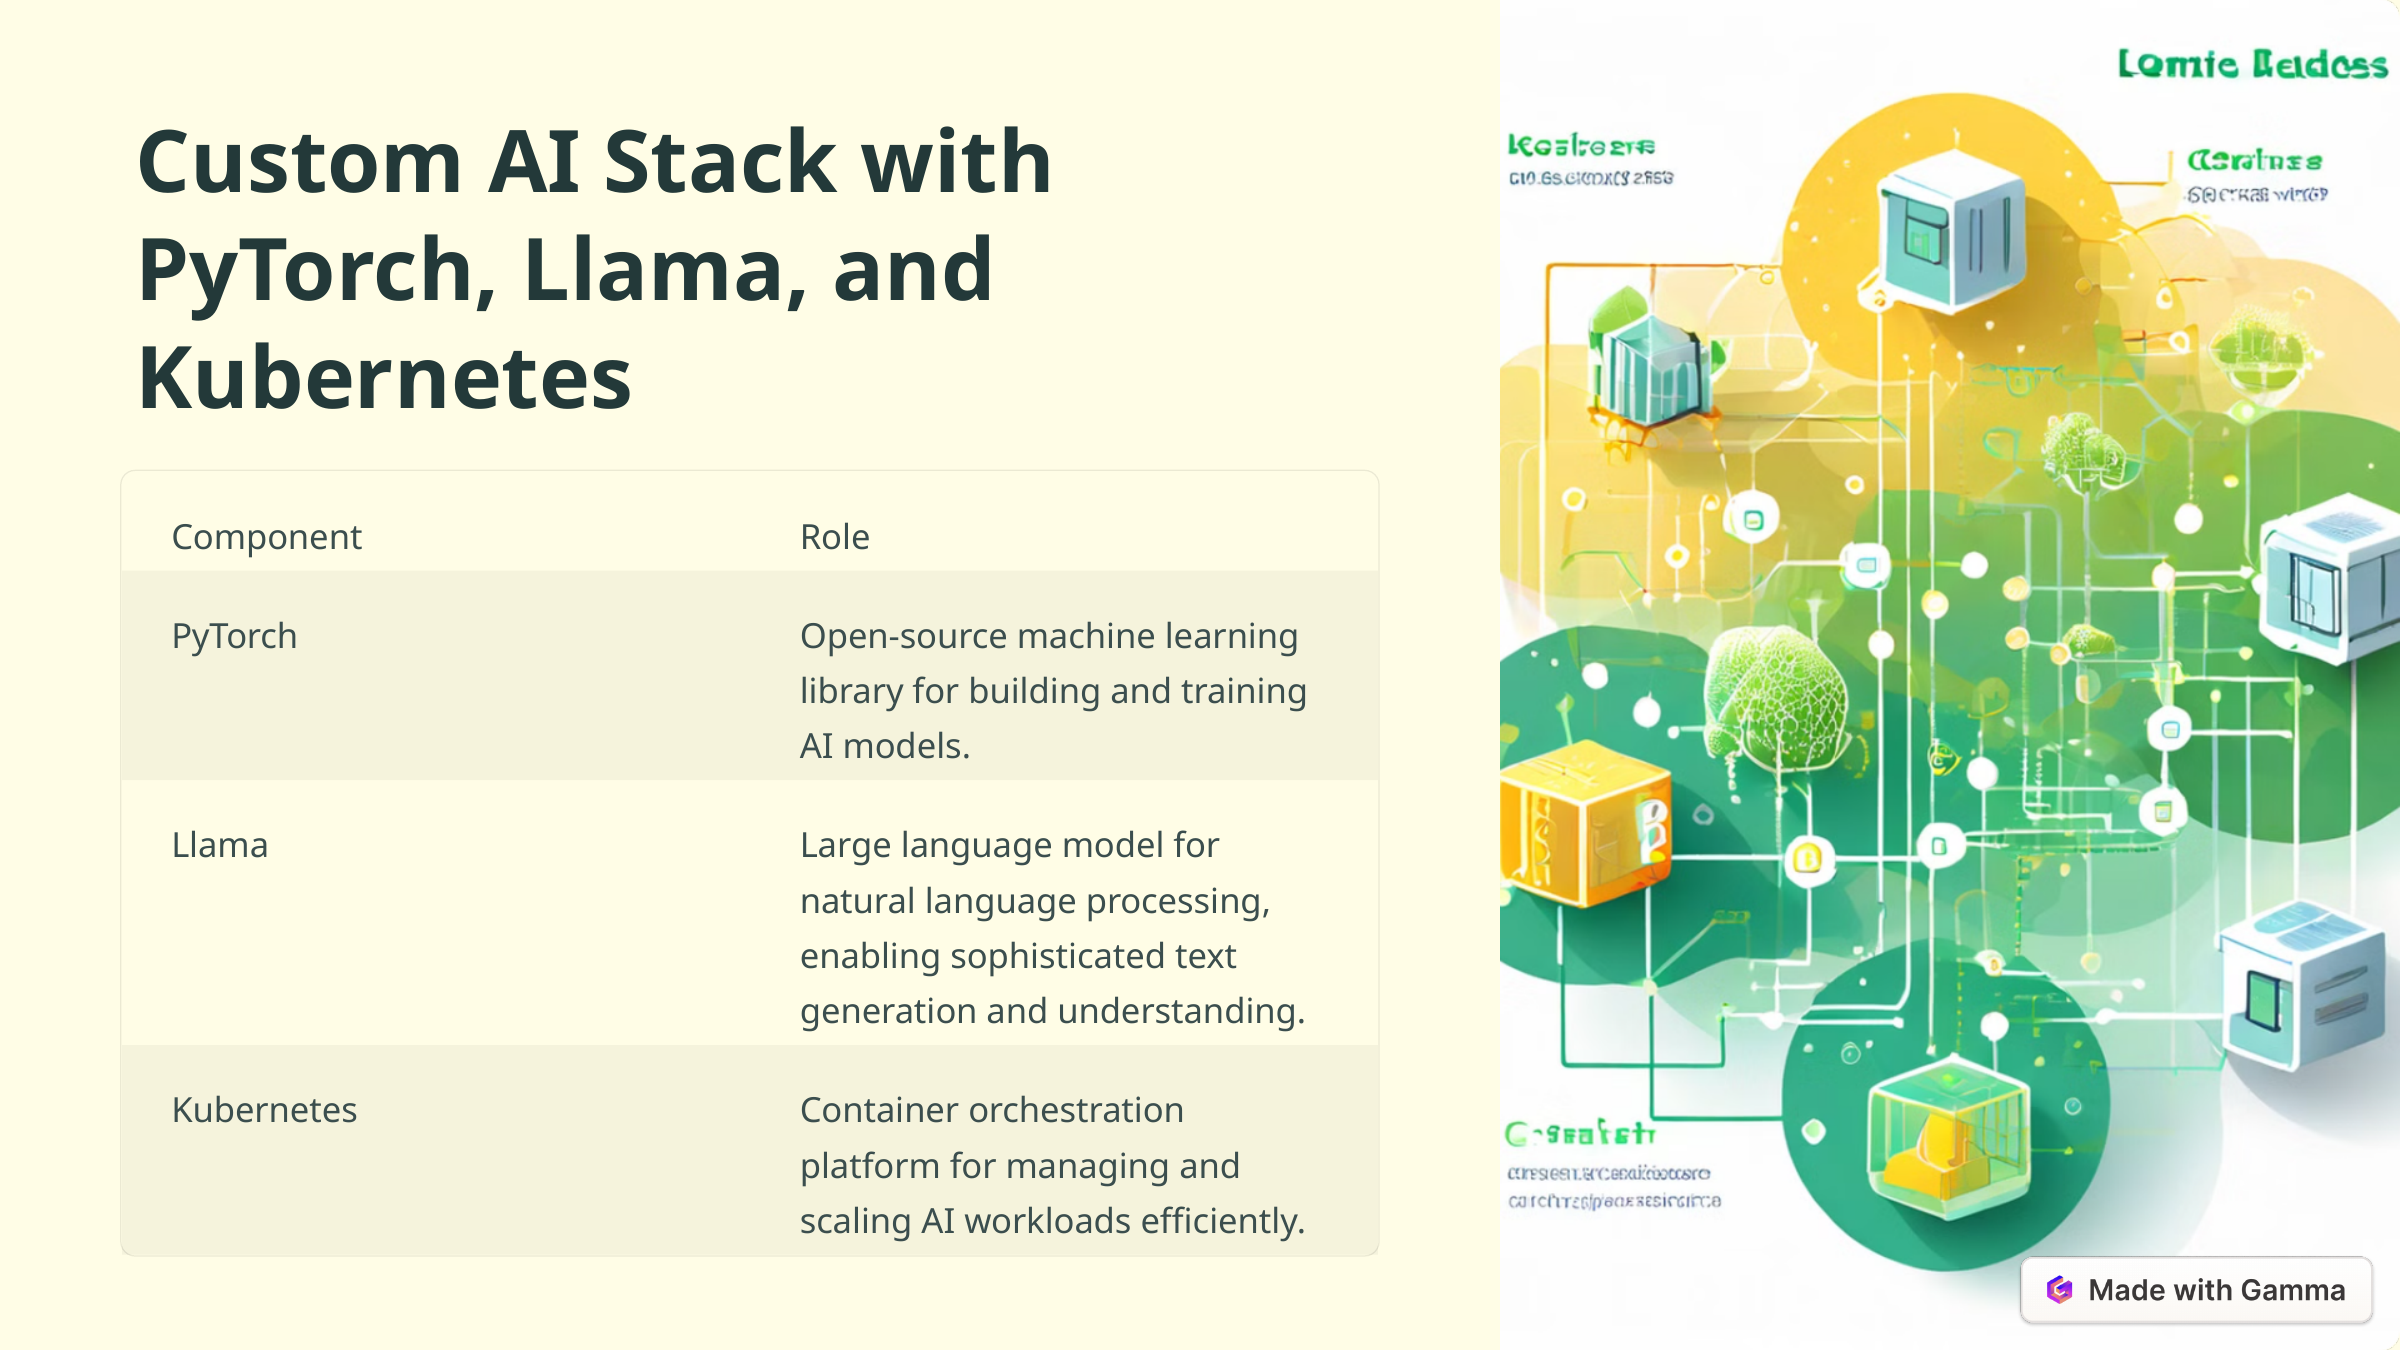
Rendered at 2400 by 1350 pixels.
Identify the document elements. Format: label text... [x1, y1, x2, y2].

text_box Role [785, 493, 1344, 549]
text_box [122, 1045, 1378, 1255]
text_box Large language model for natural language processing, enabling sophisticated text generation and understanding. [785, 802, 1344, 1024]
text_box Llama [156, 802, 715, 858]
text_box Open-source machine learning library for building and training AI models. [785, 592, 1344, 759]
text_box [0, 0, 1499, 1350]
text_box Kubernetes [156, 1067, 715, 1123]
text_box [122, 471, 1378, 570]
text_box [122, 570, 1378, 780]
text_box Custom AI Stack with PyTorch, Llama, and Kubernetes [120, 94, 1380, 419]
text_box PyTorch [156, 592, 715, 648]
text_box [122, 780, 1378, 1045]
text_box Container orchestration platform for managing and scaling AI workloads efficiently. [785, 1067, 1344, 1233]
picture [1499, 0, 2400, 1350]
text_box Component [156, 493, 715, 549]
